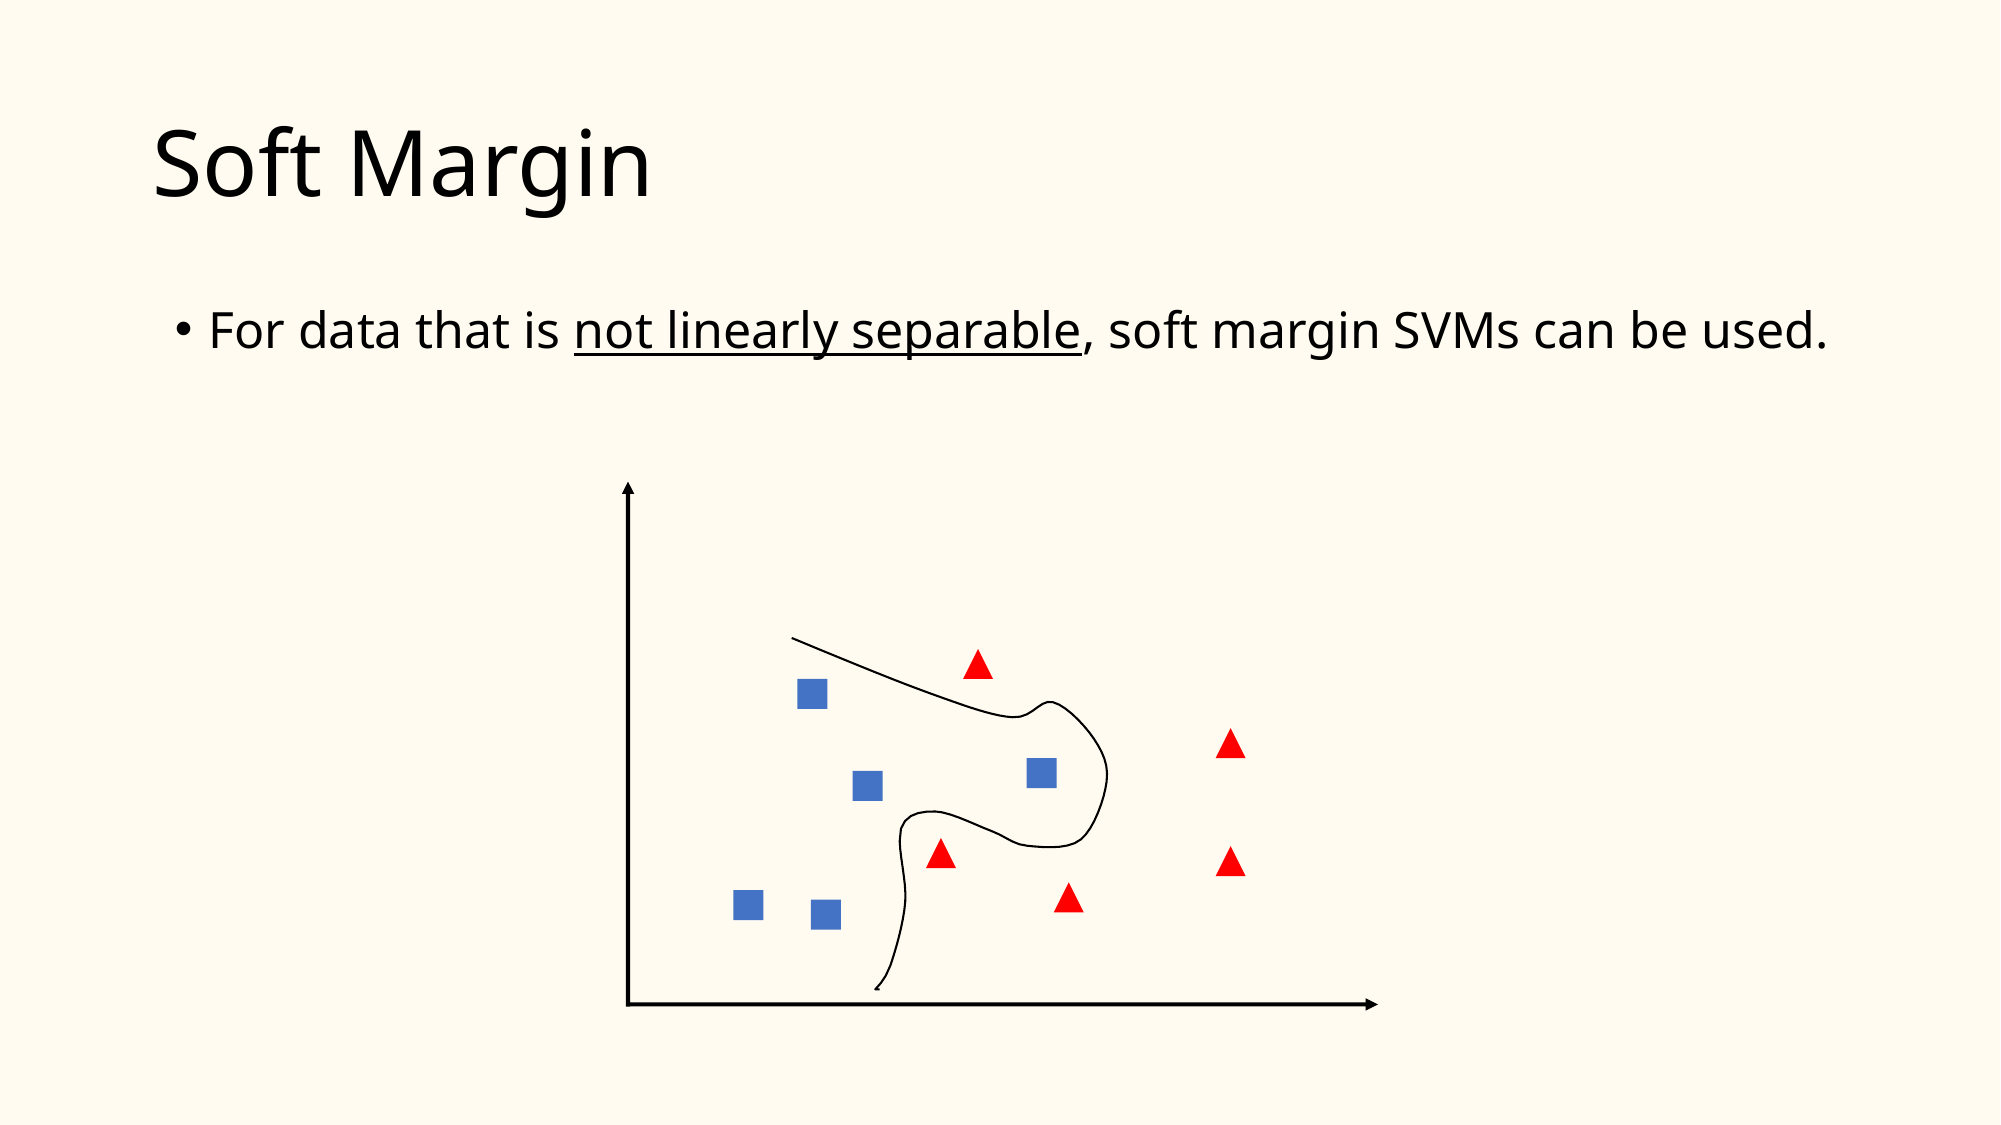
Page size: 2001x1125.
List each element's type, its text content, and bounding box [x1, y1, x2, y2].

text_box For data that is not linearly separable, soft margin SVMs can be used. [168, 296, 1832, 359]
title Soft Margin [150, 102, 872, 293]
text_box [621, 481, 1379, 1011]
